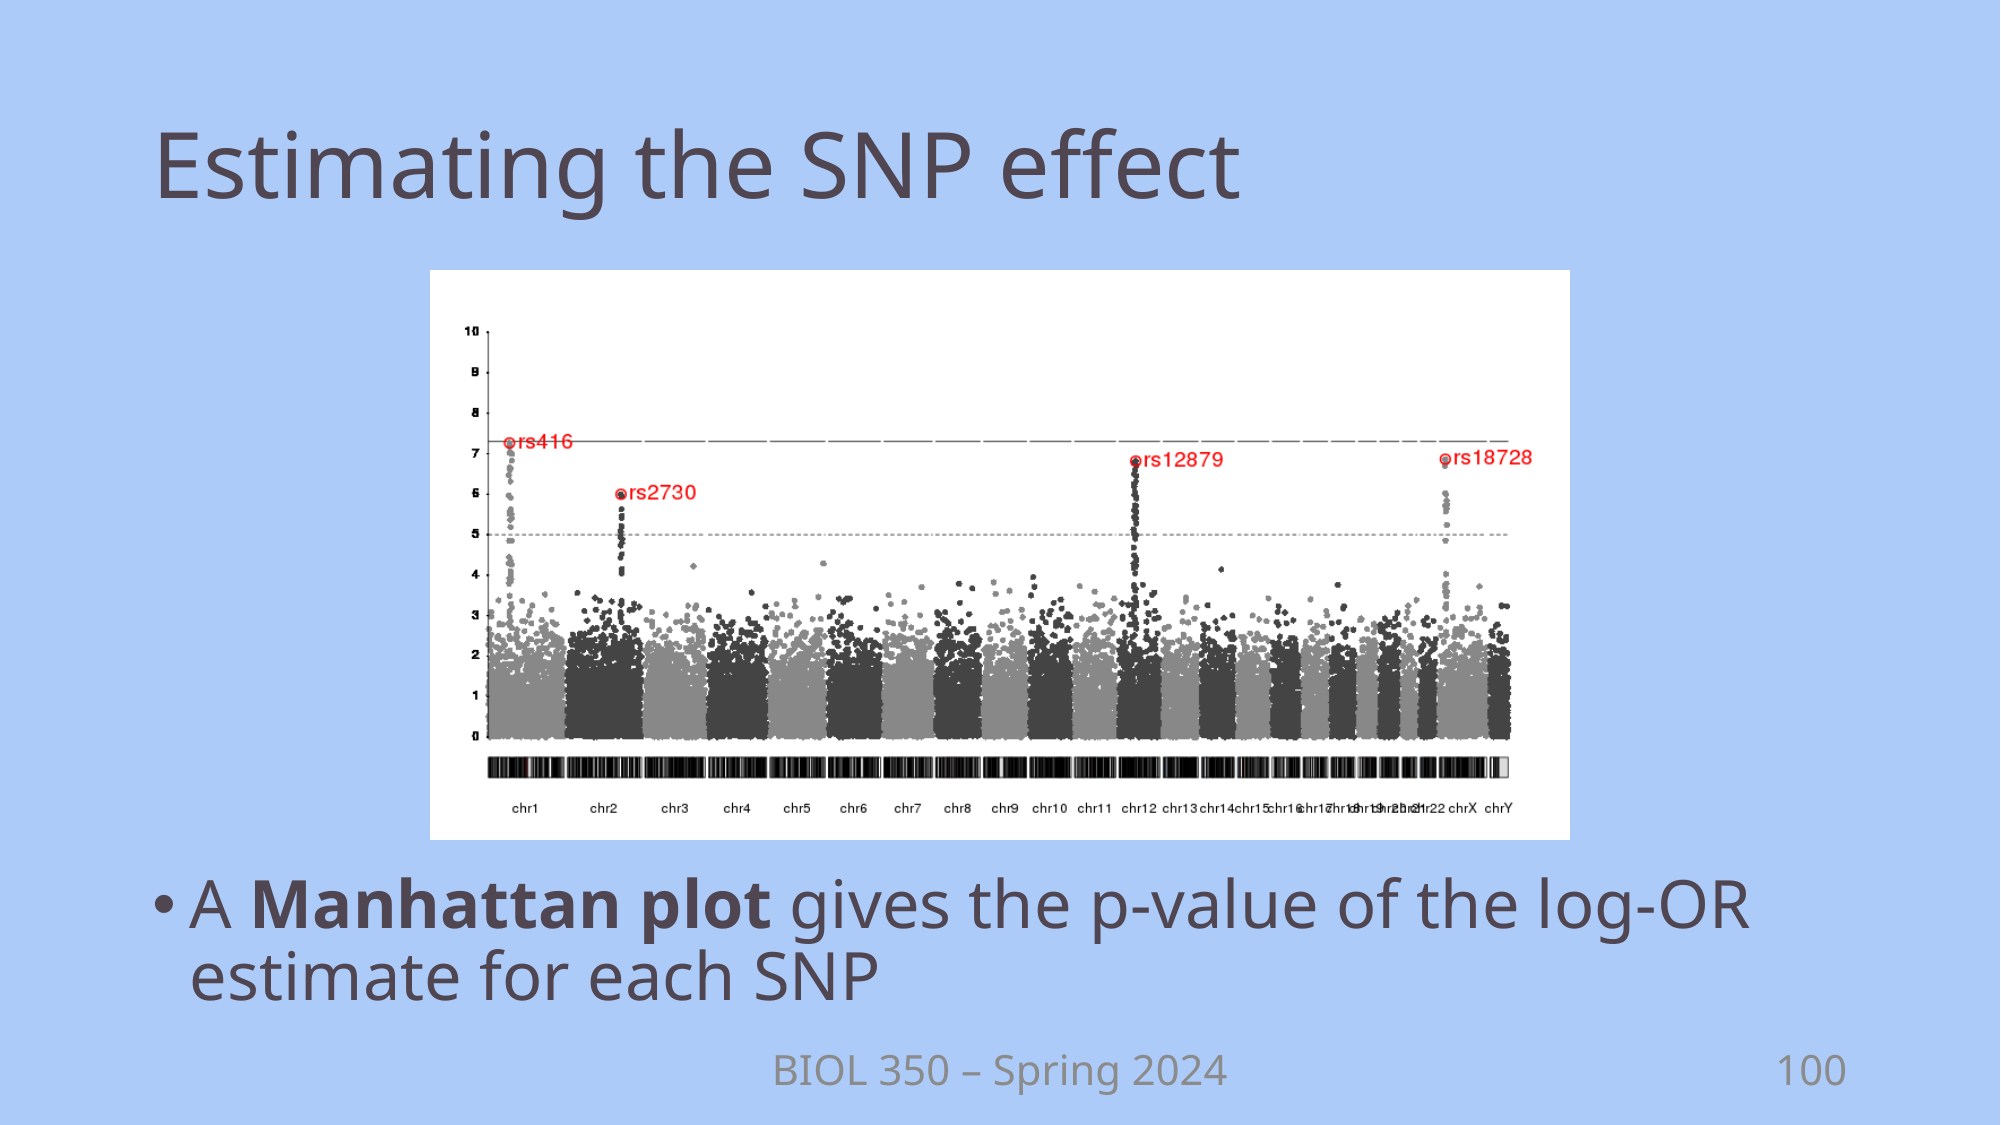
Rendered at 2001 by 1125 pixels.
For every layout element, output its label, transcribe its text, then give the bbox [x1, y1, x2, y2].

list A Manhattan plot gives the p-value of the log-OR estimate for each SNP [137, 863, 1863, 1038]
title Estimating the SNP effect [137, 59, 1863, 278]
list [430, 269, 1570, 840]
footer BIOL 350 – Spring 2024 [662, 1042, 1338, 1103]
slide_number 100 [1412, 1042, 1863, 1103]
